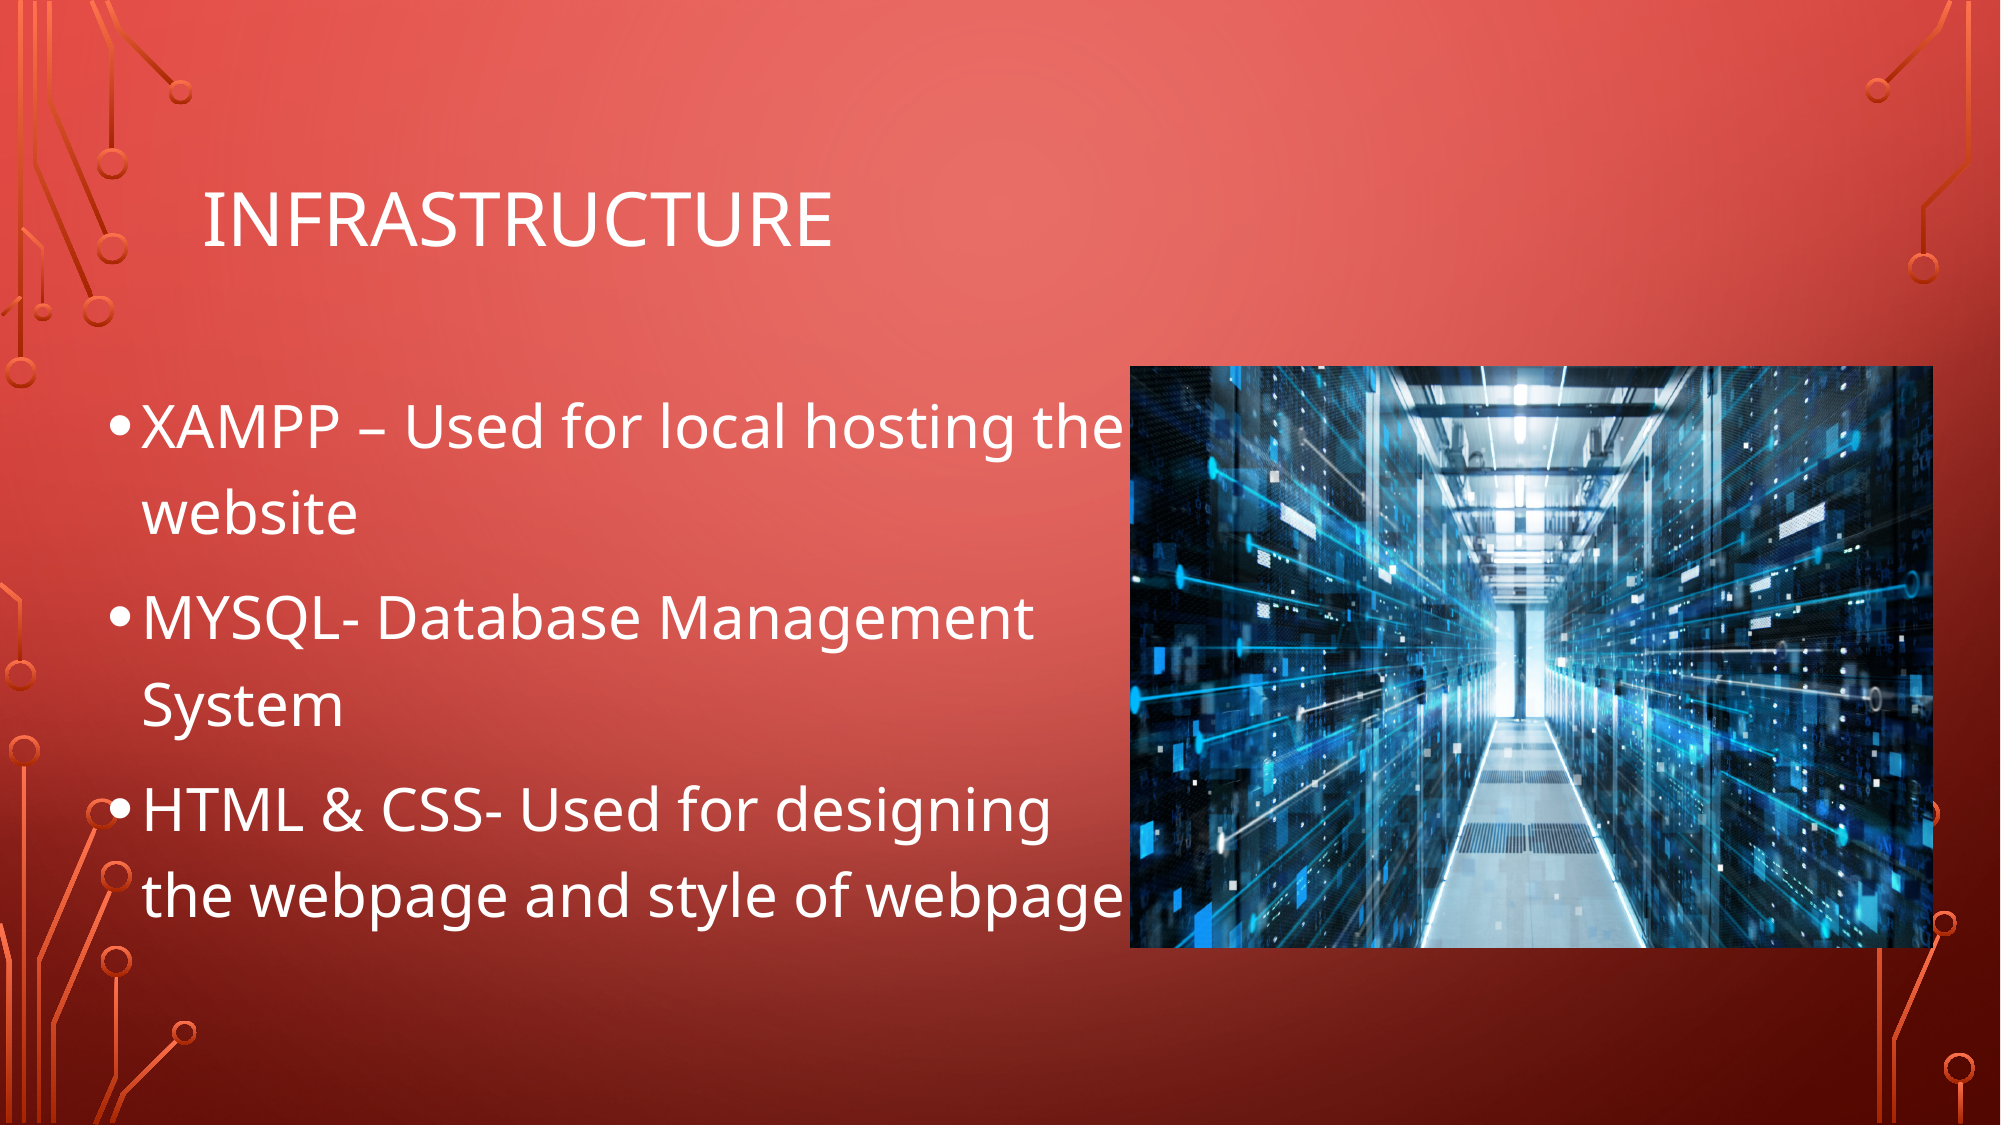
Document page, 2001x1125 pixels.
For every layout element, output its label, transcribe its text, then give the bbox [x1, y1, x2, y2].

list XAMPP – Used for local hosting the website MYSQL- Database Management System HTML & CSS- Used for designing the webpage and style of webpage [92, 366, 1129, 948]
title Infrastructure [187, 101, 1813, 344]
picture [1129, 365, 1934, 948]
